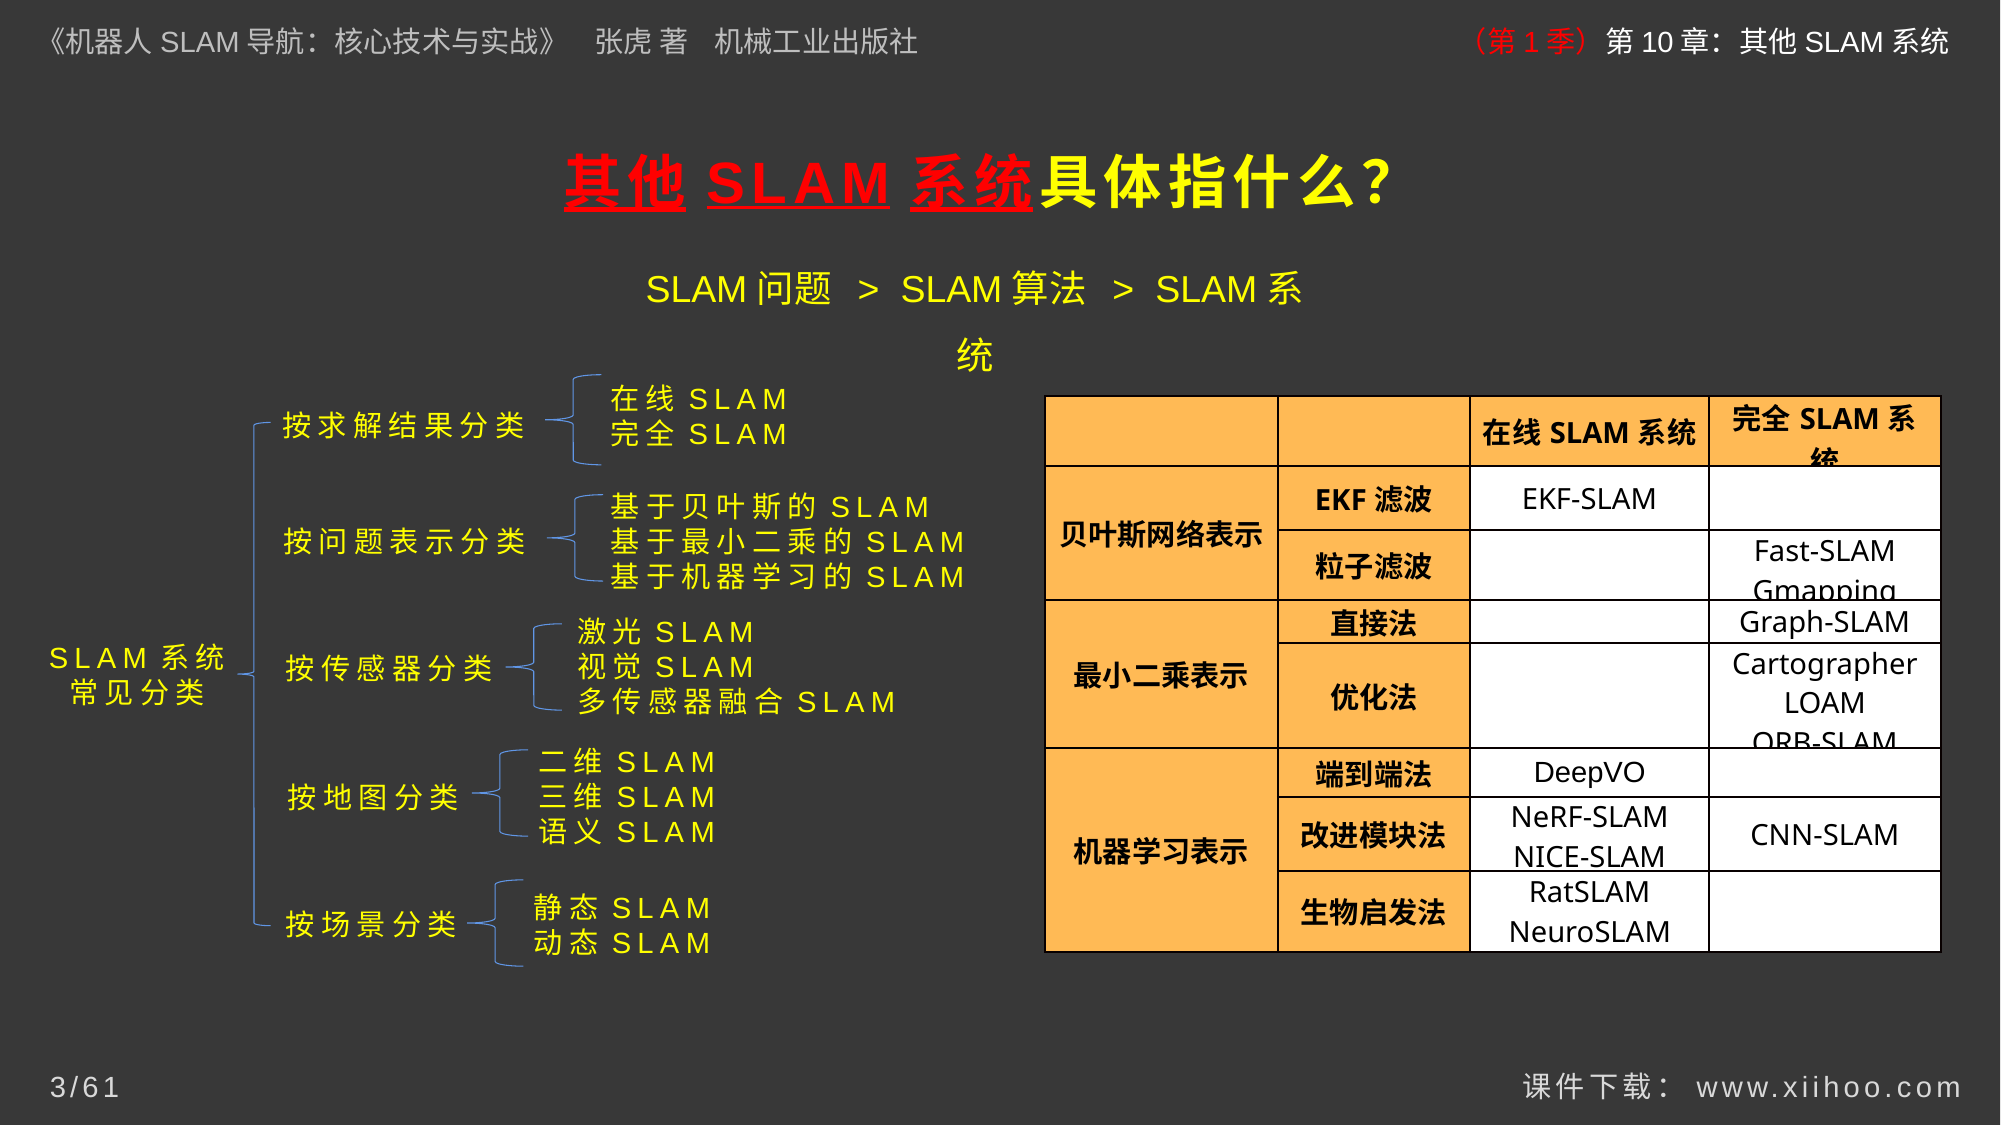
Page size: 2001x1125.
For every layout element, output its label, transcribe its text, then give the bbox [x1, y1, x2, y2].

table_cell CNN-SLAM [1710, 798, 1940, 870]
table_header 在线SLAM系统 [1471, 397, 1708, 465]
table_cell 端到端法 [1279, 749, 1469, 796]
table_cell EKF滤波 [1279, 467, 1469, 529]
text_box （第1季）第10章：其他SLAM系统 [1075, 16, 1965, 66]
table_cell Cartographer LOAM ORB-SLAM [1710, 644, 1940, 747]
table_cell 最小二乘表示 [1046, 601, 1277, 747]
table_cell 改进模块法 [1279, 798, 1469, 870]
table_cell 机器学习表示 [1046, 749, 1277, 951]
table_cell RatSLAM NeuroSLAM [1471, 872, 1708, 951]
table_cell [1471, 644, 1708, 747]
table_cell DeepVO [1471, 749, 1708, 796]
table_cell EKF-SLAM [1471, 467, 1708, 529]
table_cell NeRF-SLAM NICE-SLAM [1471, 798, 1708, 870]
title 其他SLAM系统具体指什么？ [294, 118, 1690, 223]
table_cell [1710, 467, 1940, 529]
text_box SLAM问题 > SLAM算法 > SLAM系统 [622, 235, 1328, 385]
table_cell Fast-SLAM Gmapping [1710, 531, 1940, 599]
table_cell 贝叶斯网络表示 [1046, 467, 1277, 599]
table_cell [1471, 531, 1708, 599]
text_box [20, 369, 989, 968]
table_cell 生物启发法 [1279, 872, 1469, 951]
table_header 完全SLAM系统 [1710, 397, 1940, 465]
table_cell [1471, 601, 1708, 642]
table_cell Graph-SLAM [1710, 601, 1940, 642]
table_header [1279, 397, 1469, 465]
picture [0, 0, 2001, 1125]
table_header [1046, 397, 1277, 465]
text_box 《机器人SLAM导航：核心技术与实战》 张虎 著 机械工业出版社 [16, 16, 940, 66]
table_cell 优化法 [1279, 644, 1469, 747]
text_box 课件下载：www.xiihoo.com [1493, 1057, 1991, 1114]
table_cell [1710, 872, 1940, 951]
table_cell 直接法 [1279, 601, 1469, 642]
text_box 3/61 [34, 1060, 187, 1111]
table_cell 粒子滤波 [1279, 531, 1469, 599]
table_cell [1710, 749, 1940, 796]
